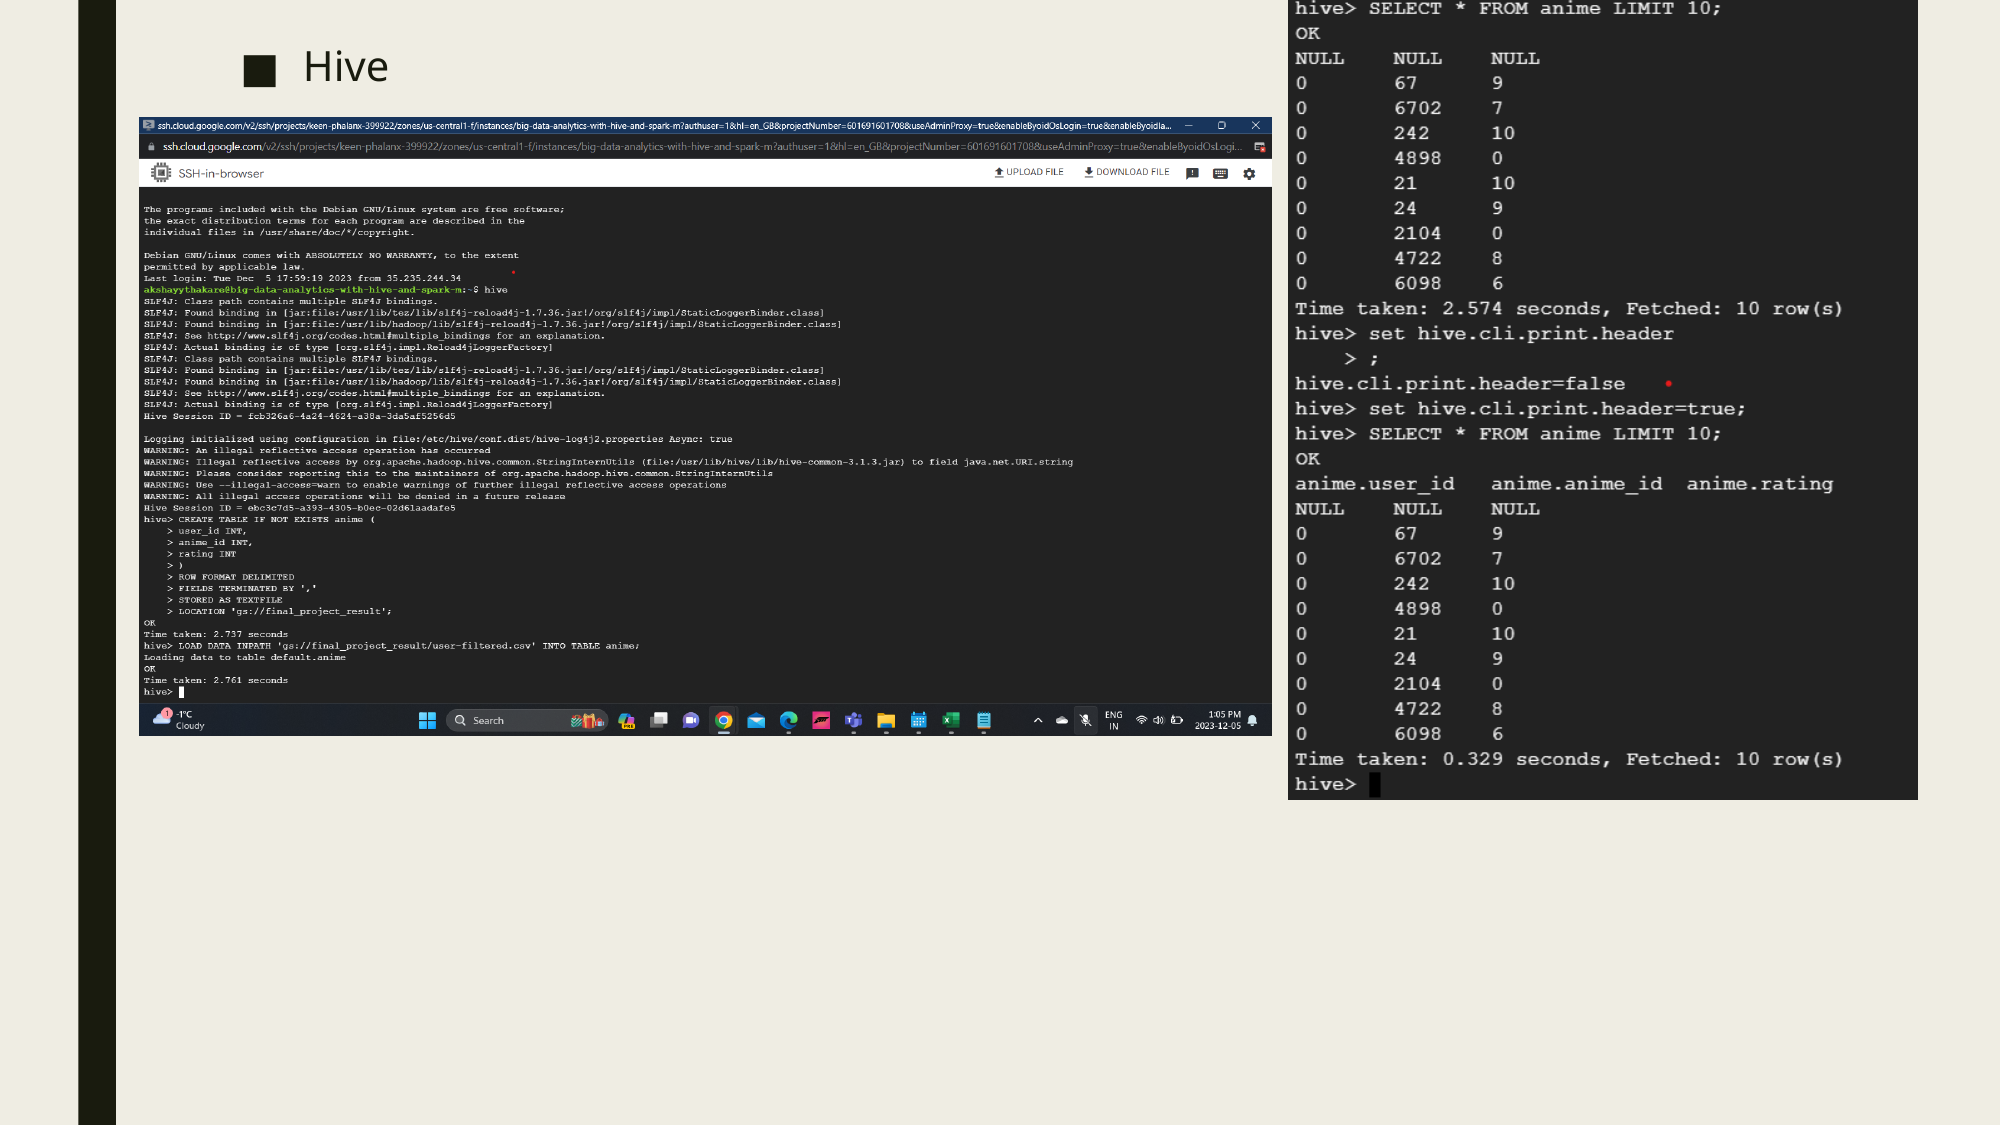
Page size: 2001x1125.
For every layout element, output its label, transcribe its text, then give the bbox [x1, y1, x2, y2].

list Hive [225, 36, 1800, 963]
picture [138, 117, 1272, 736]
picture [1288, 0, 1918, 800]
